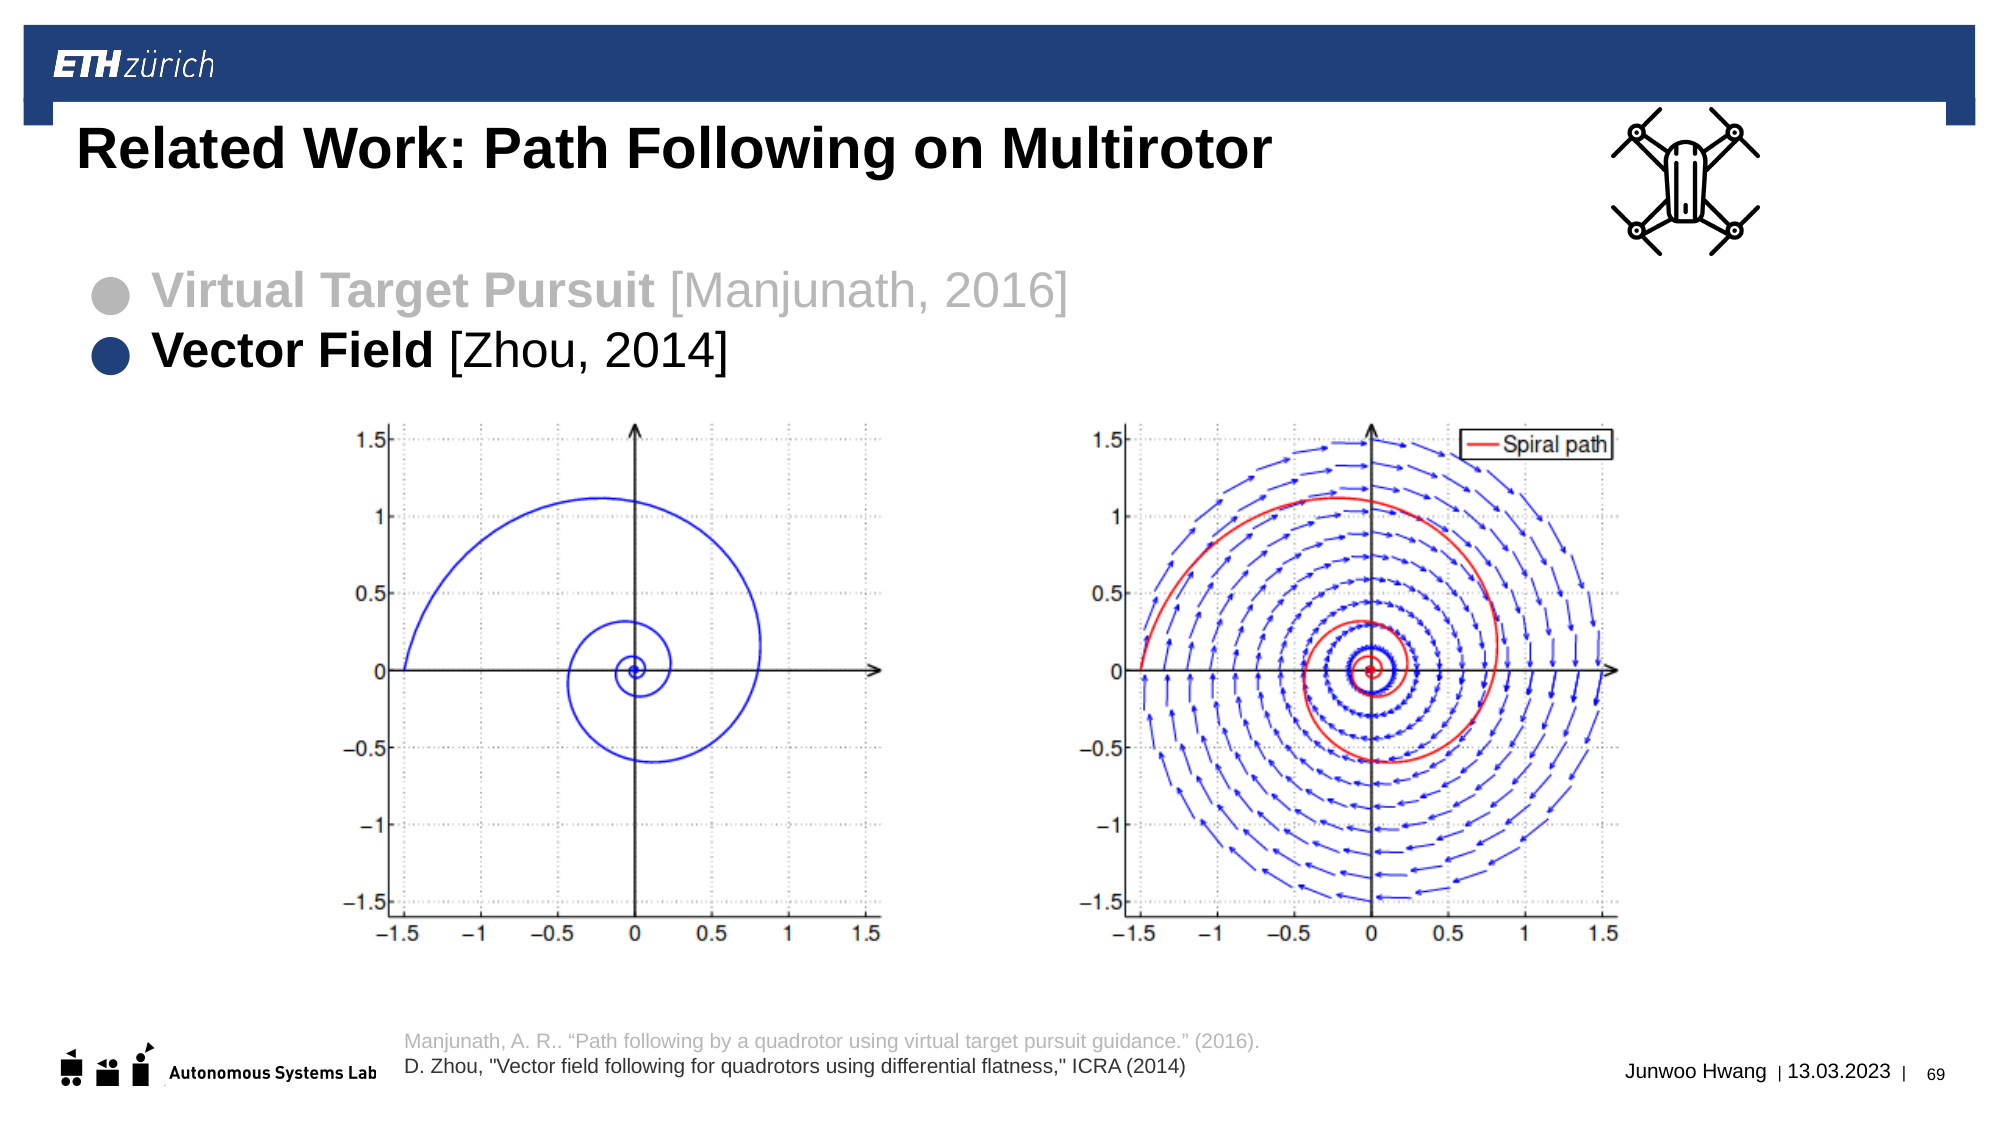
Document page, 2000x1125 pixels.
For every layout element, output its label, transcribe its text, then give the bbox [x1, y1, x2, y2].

picture [332, 404, 1669, 974]
text_box Manjunath, A. R.. “Path following by a quadrotor using virtual target pursuit guidance.” (2016). D. Zhou, "Vector field following for quadrotors using differential flatness," ICRA (2014) [389, 1012, 1828, 1093]
picture [1611, 107, 1760, 256]
list Virtual Target Pursuit [Manjunath, 2016] Vector Field [Zhou, 2014] [53, 262, 1946, 948]
picture [53, 50, 213, 77]
title Related Work: Path Following on Multirotor [53, 101, 1946, 262]
slide_number ‹#› [1906, 1034, 1966, 1112]
picture [60, 1042, 376, 1089]
